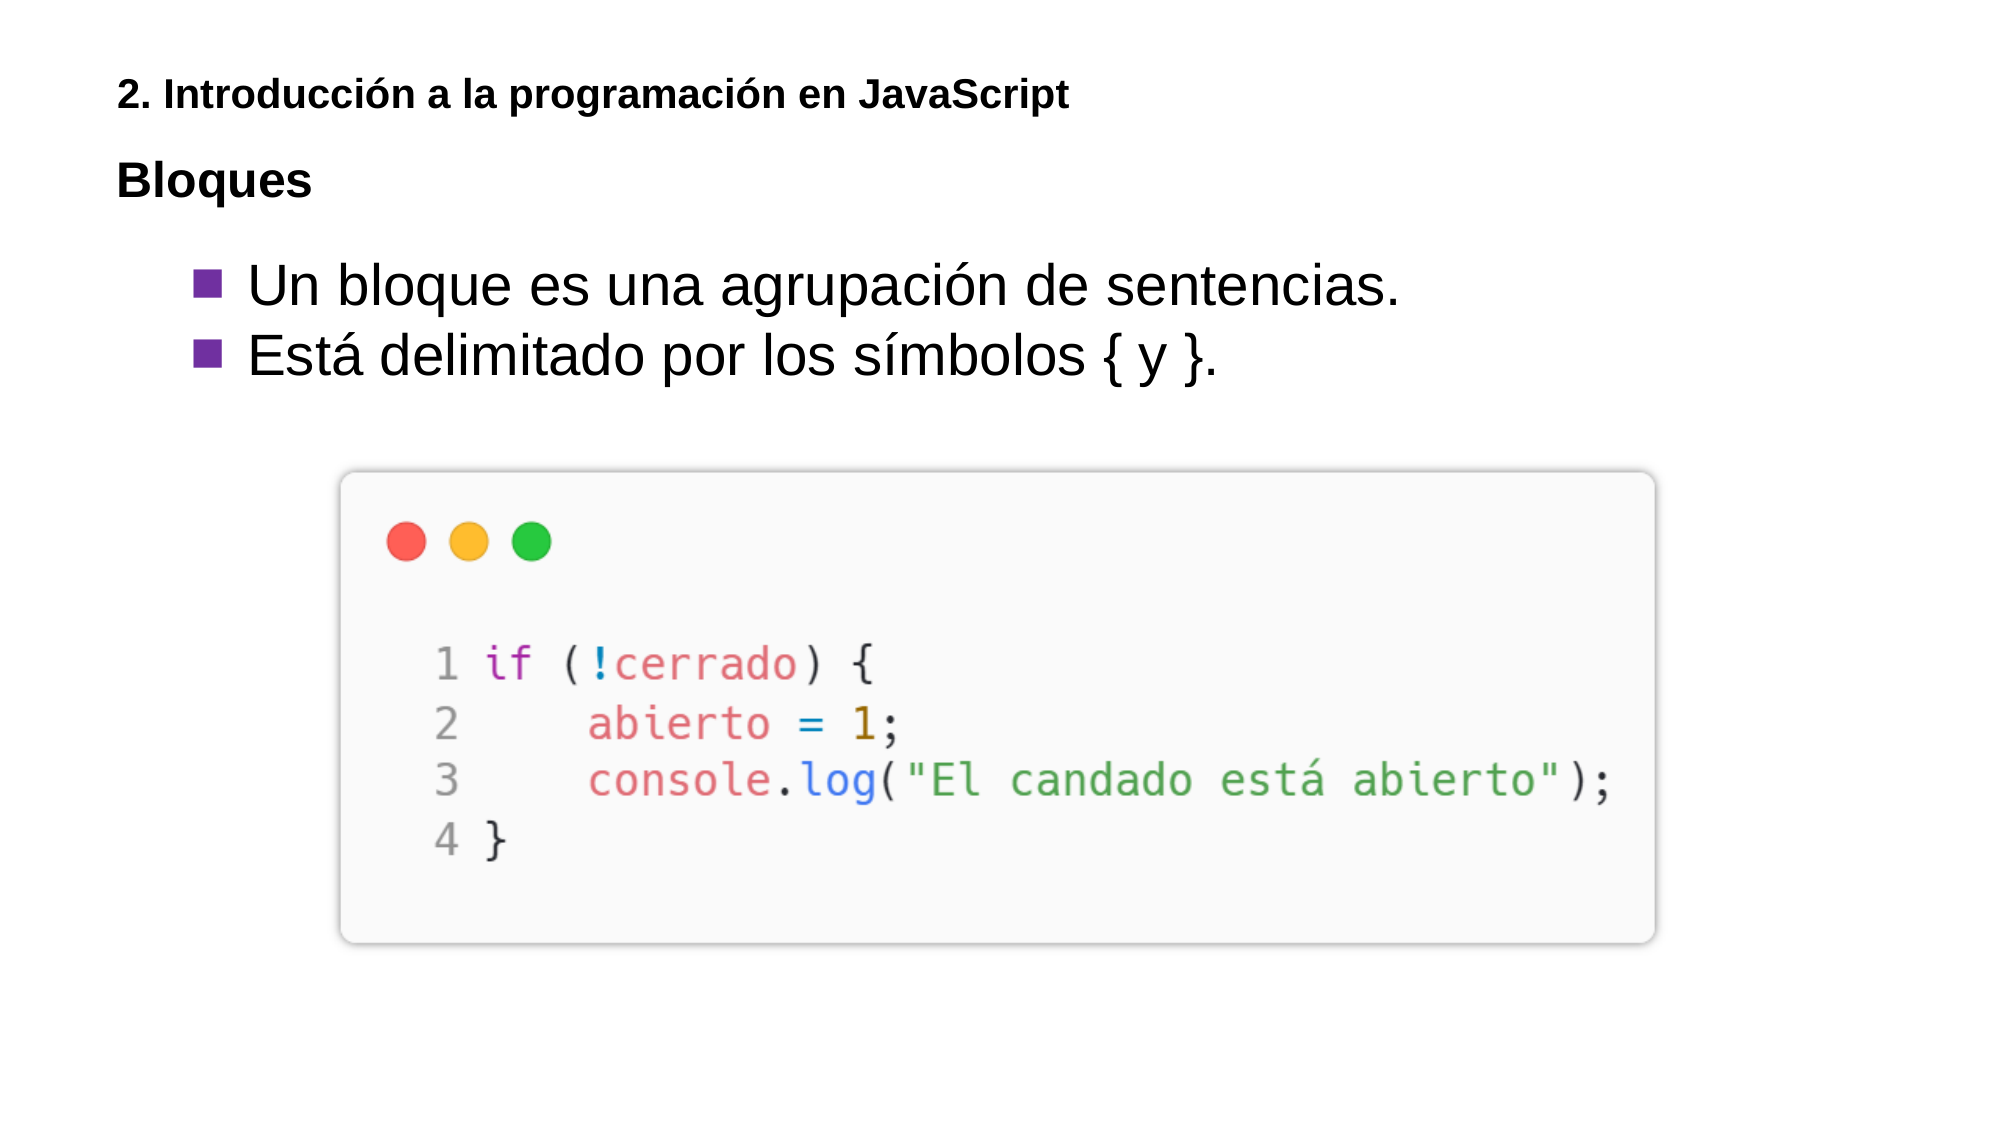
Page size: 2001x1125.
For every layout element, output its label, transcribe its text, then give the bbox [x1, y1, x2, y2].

picture [316, 454, 1680, 962]
text_box Un bloque es una agrupación de sentencias. Está delimitado por los símbolos { y }. [176, 239, 1821, 395]
text_box Bloques [101, 138, 1899, 216]
text_box 2. Introducción a la programación en JavaScript [102, 59, 1180, 125]
